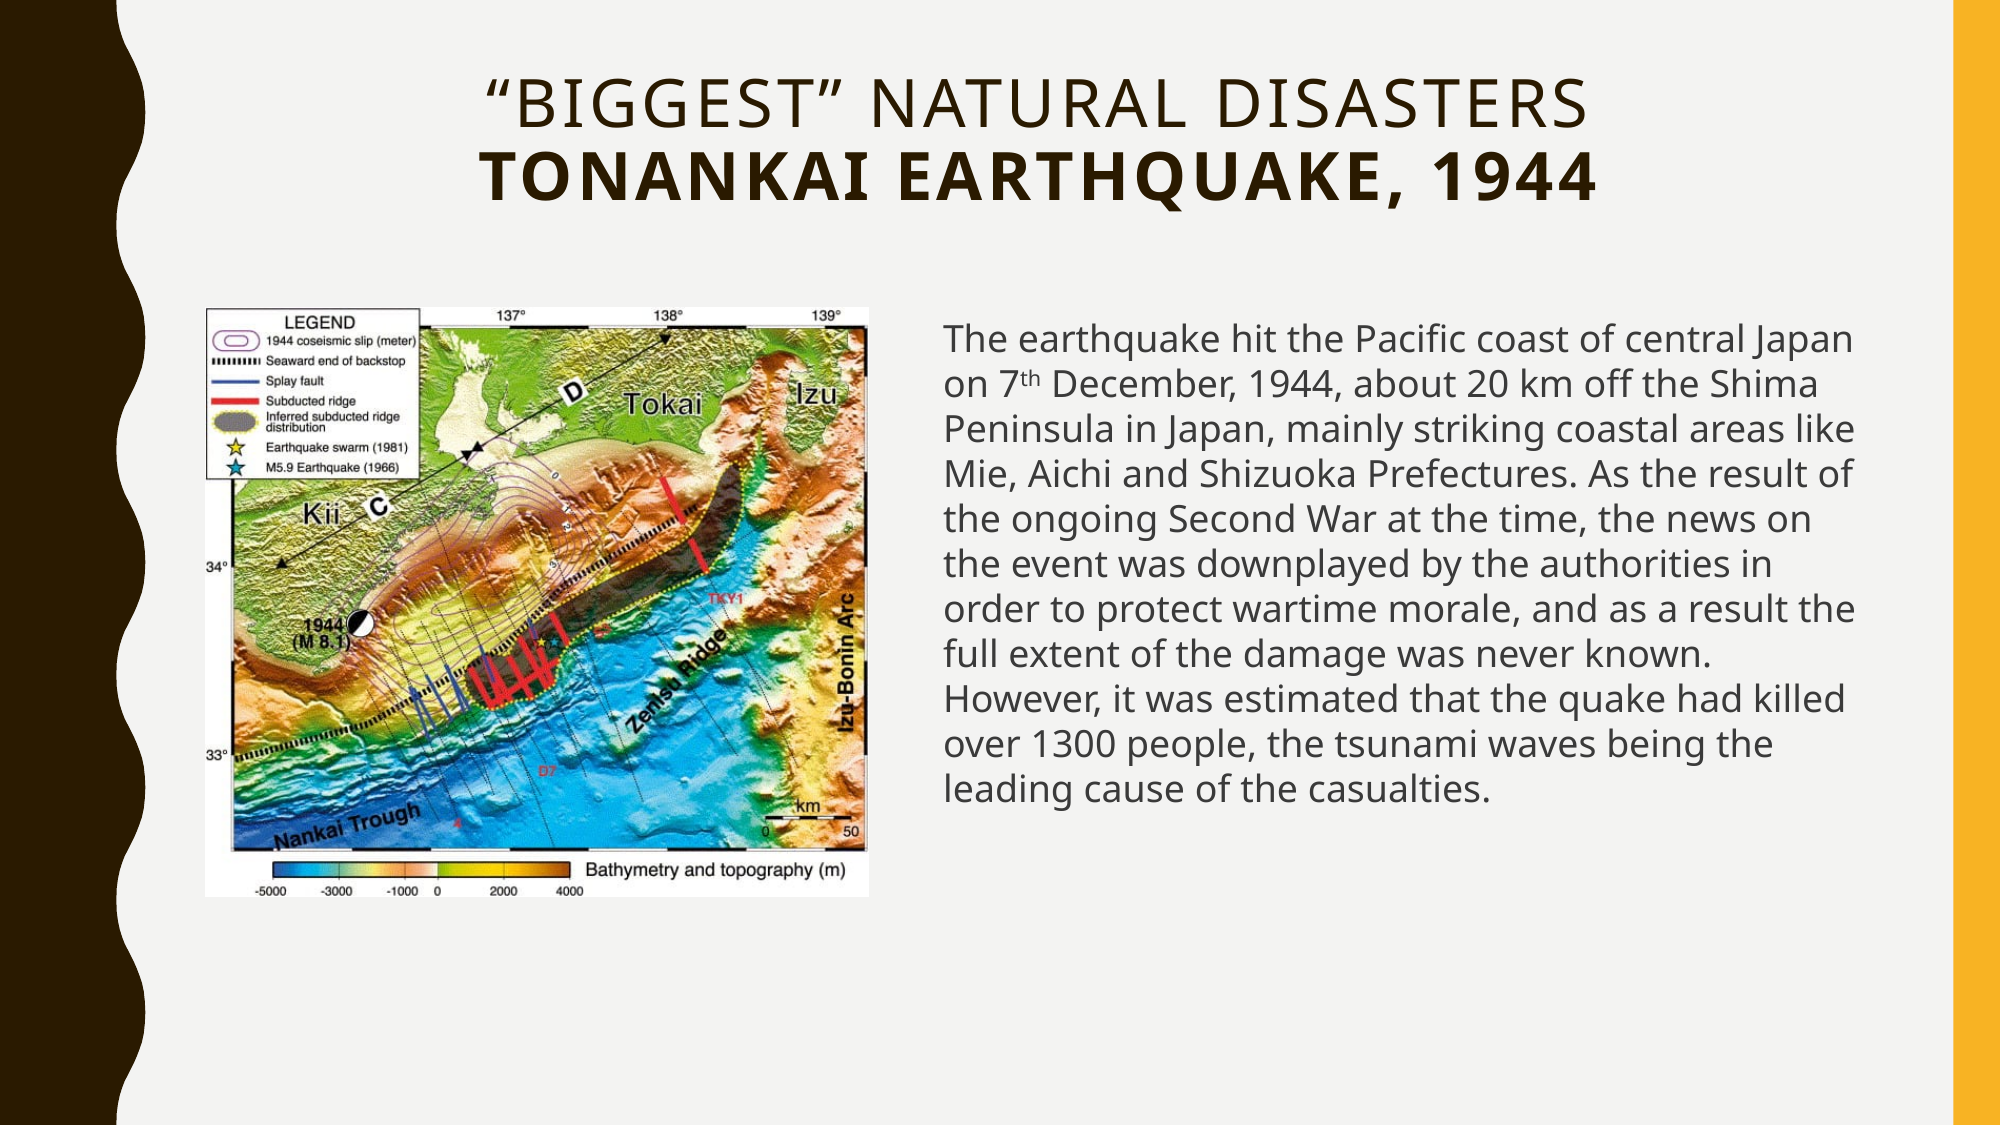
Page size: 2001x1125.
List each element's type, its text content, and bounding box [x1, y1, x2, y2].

text_box The earthquake hit the Pacific coast of central Japan on 7th December, 1944, about 20 km off the Shima Peninsula in Japan, mainly striking coastal areas like Mie, Aichi and Shizuoka Prefectures. As the result of the ongoing Second War at the time, the news on the event was downplayed by the authorities in order to protect wartime morale, and as a result the full extent of the damage was never known. However, it was estimated that the quake had killed over 1300 people, the tsunami waves being the leading cause of the casualties. [928, 307, 1875, 818]
title “BIGGEST” NATURAL disasters Tonankai earthquake, 1944 [205, 62, 1875, 308]
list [205, 307, 869, 898]
